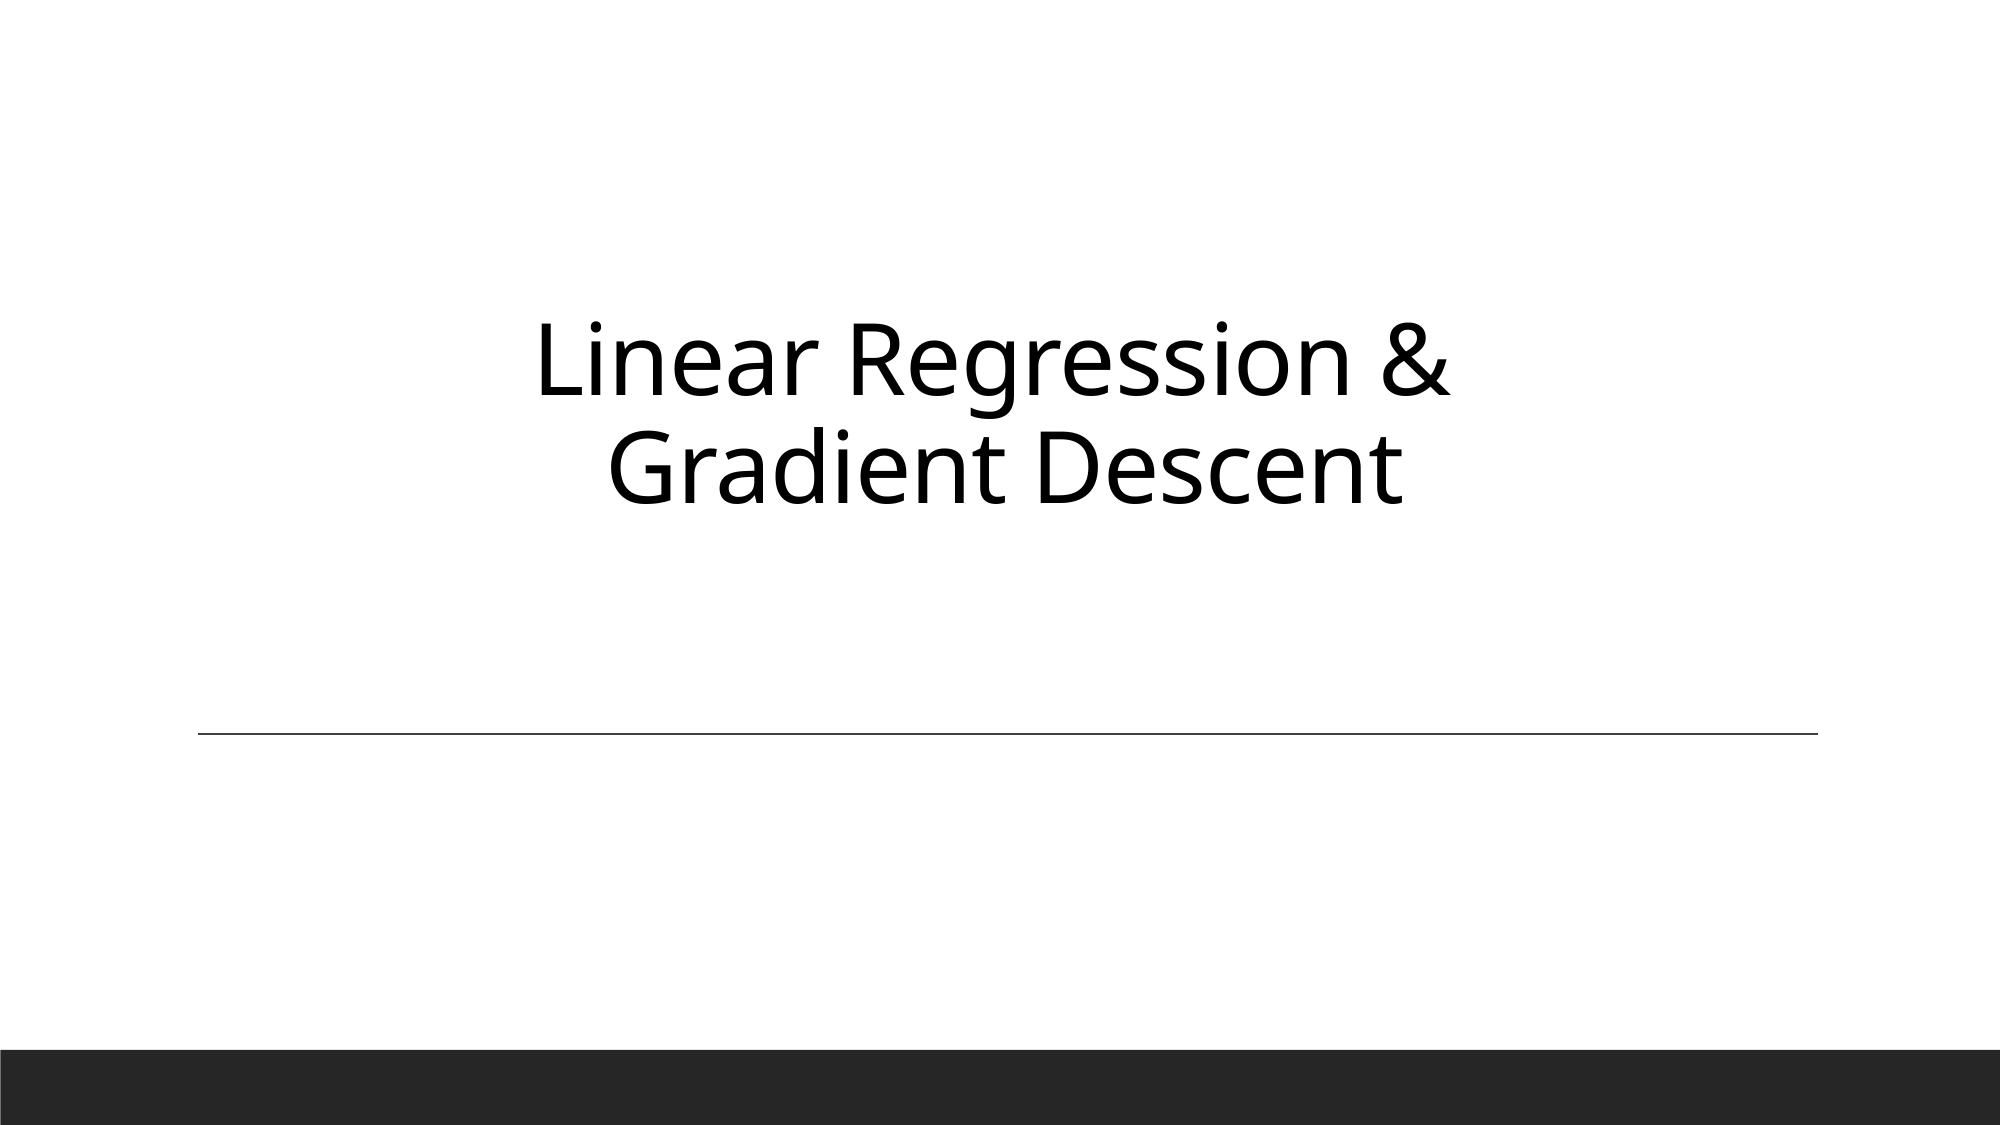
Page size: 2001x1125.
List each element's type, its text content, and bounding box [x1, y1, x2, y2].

title Linear Regression & Gradient Descent [180, 124, 1830, 710]
